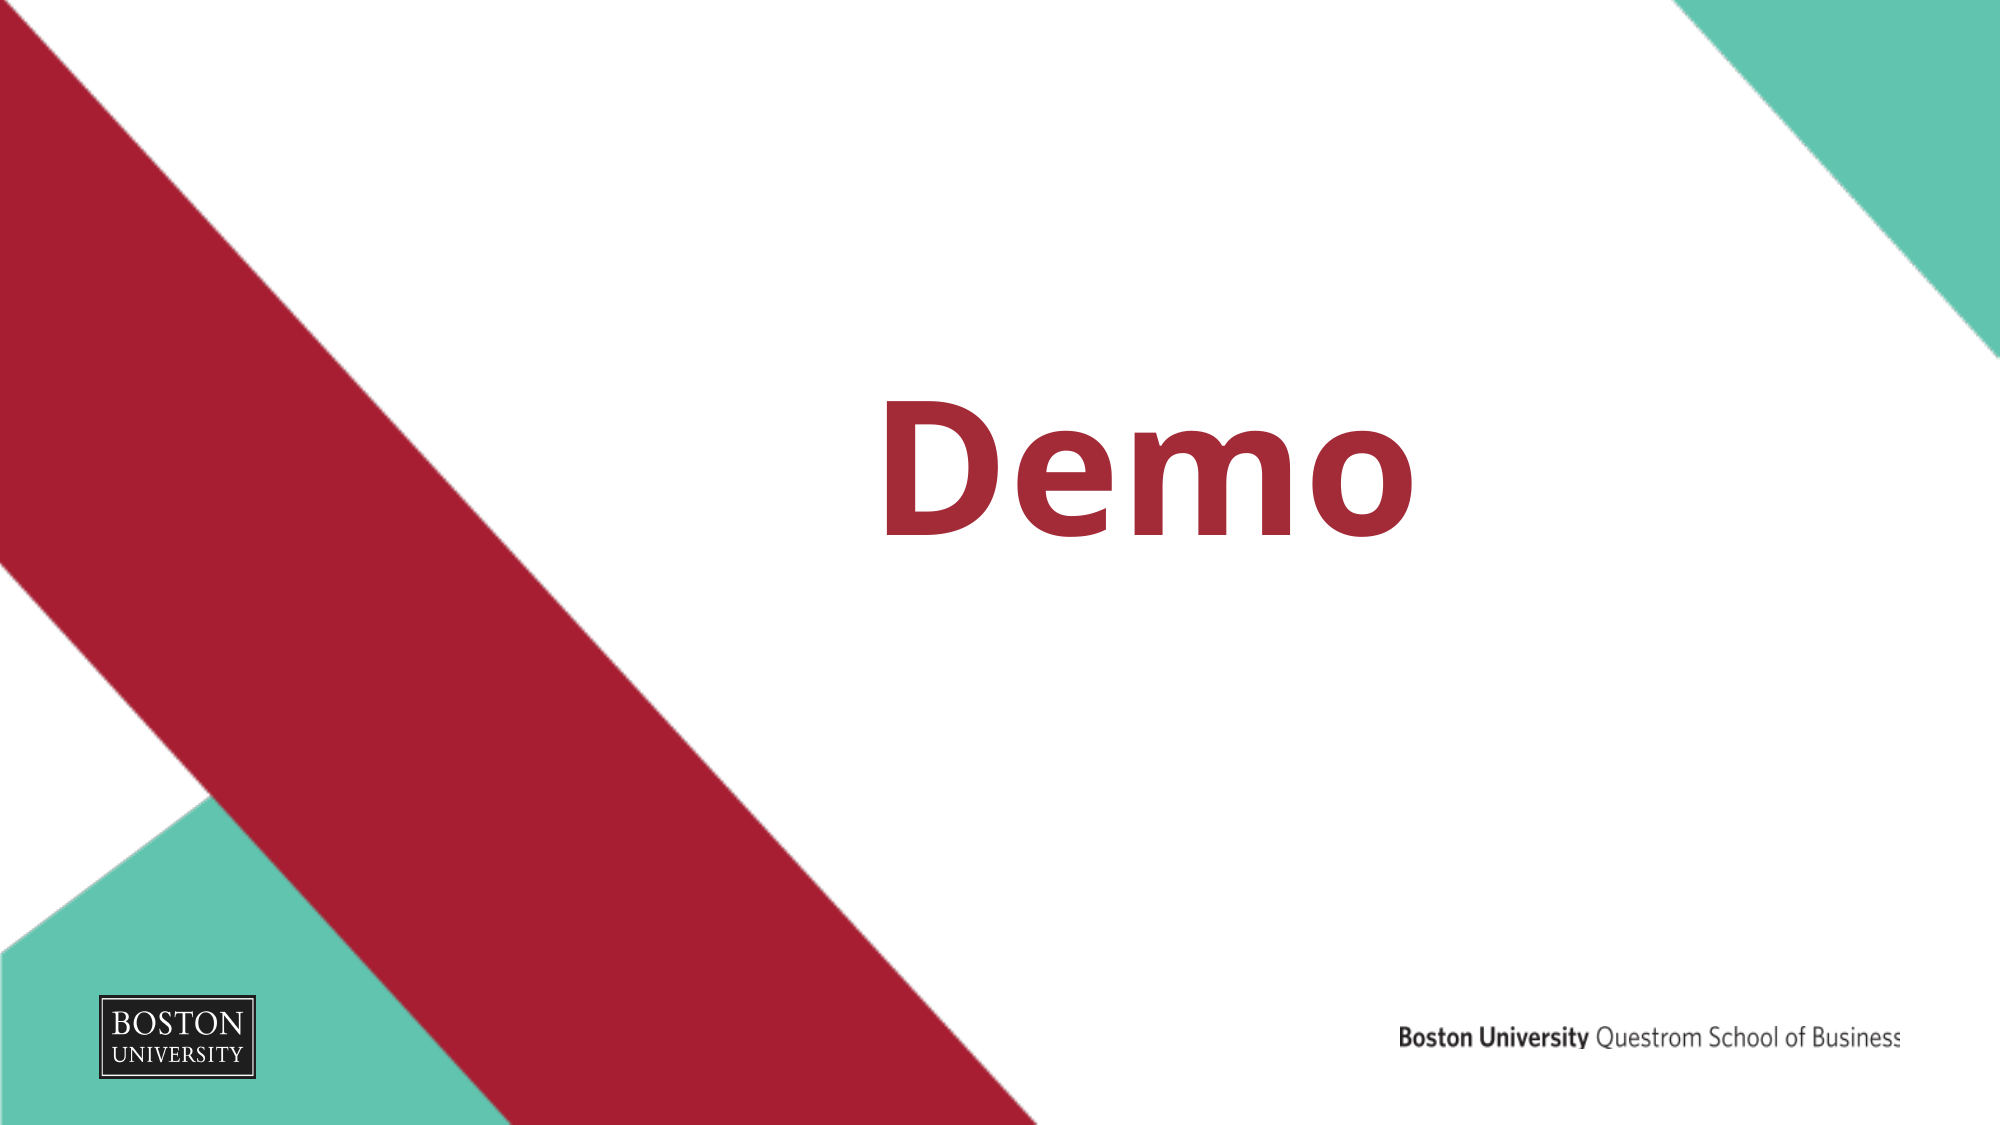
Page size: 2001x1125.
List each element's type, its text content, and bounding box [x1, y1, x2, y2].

picture [0, 0, 2000, 1125]
title Demo [855, 214, 1834, 763]
